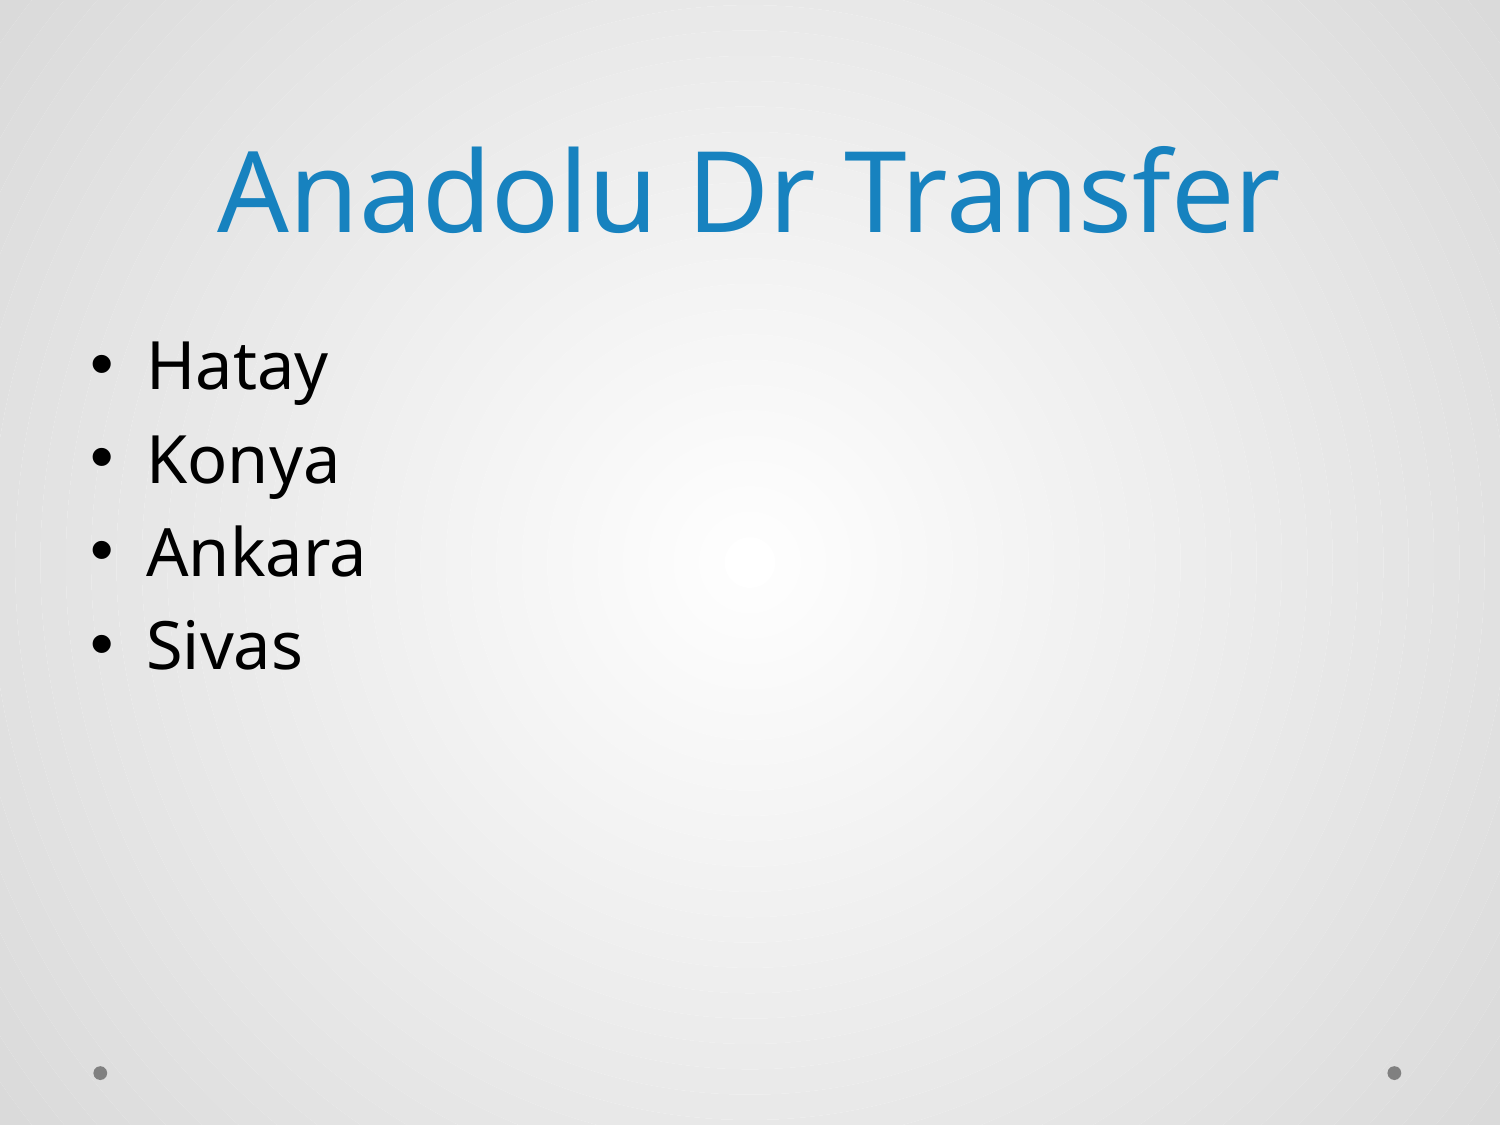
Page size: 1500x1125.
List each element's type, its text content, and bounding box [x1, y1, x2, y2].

title Anadolu Dr Transfer [75, 0, 1425, 263]
list Hatay Konya Ankara Sivas [75, 315, 1425, 1005]
